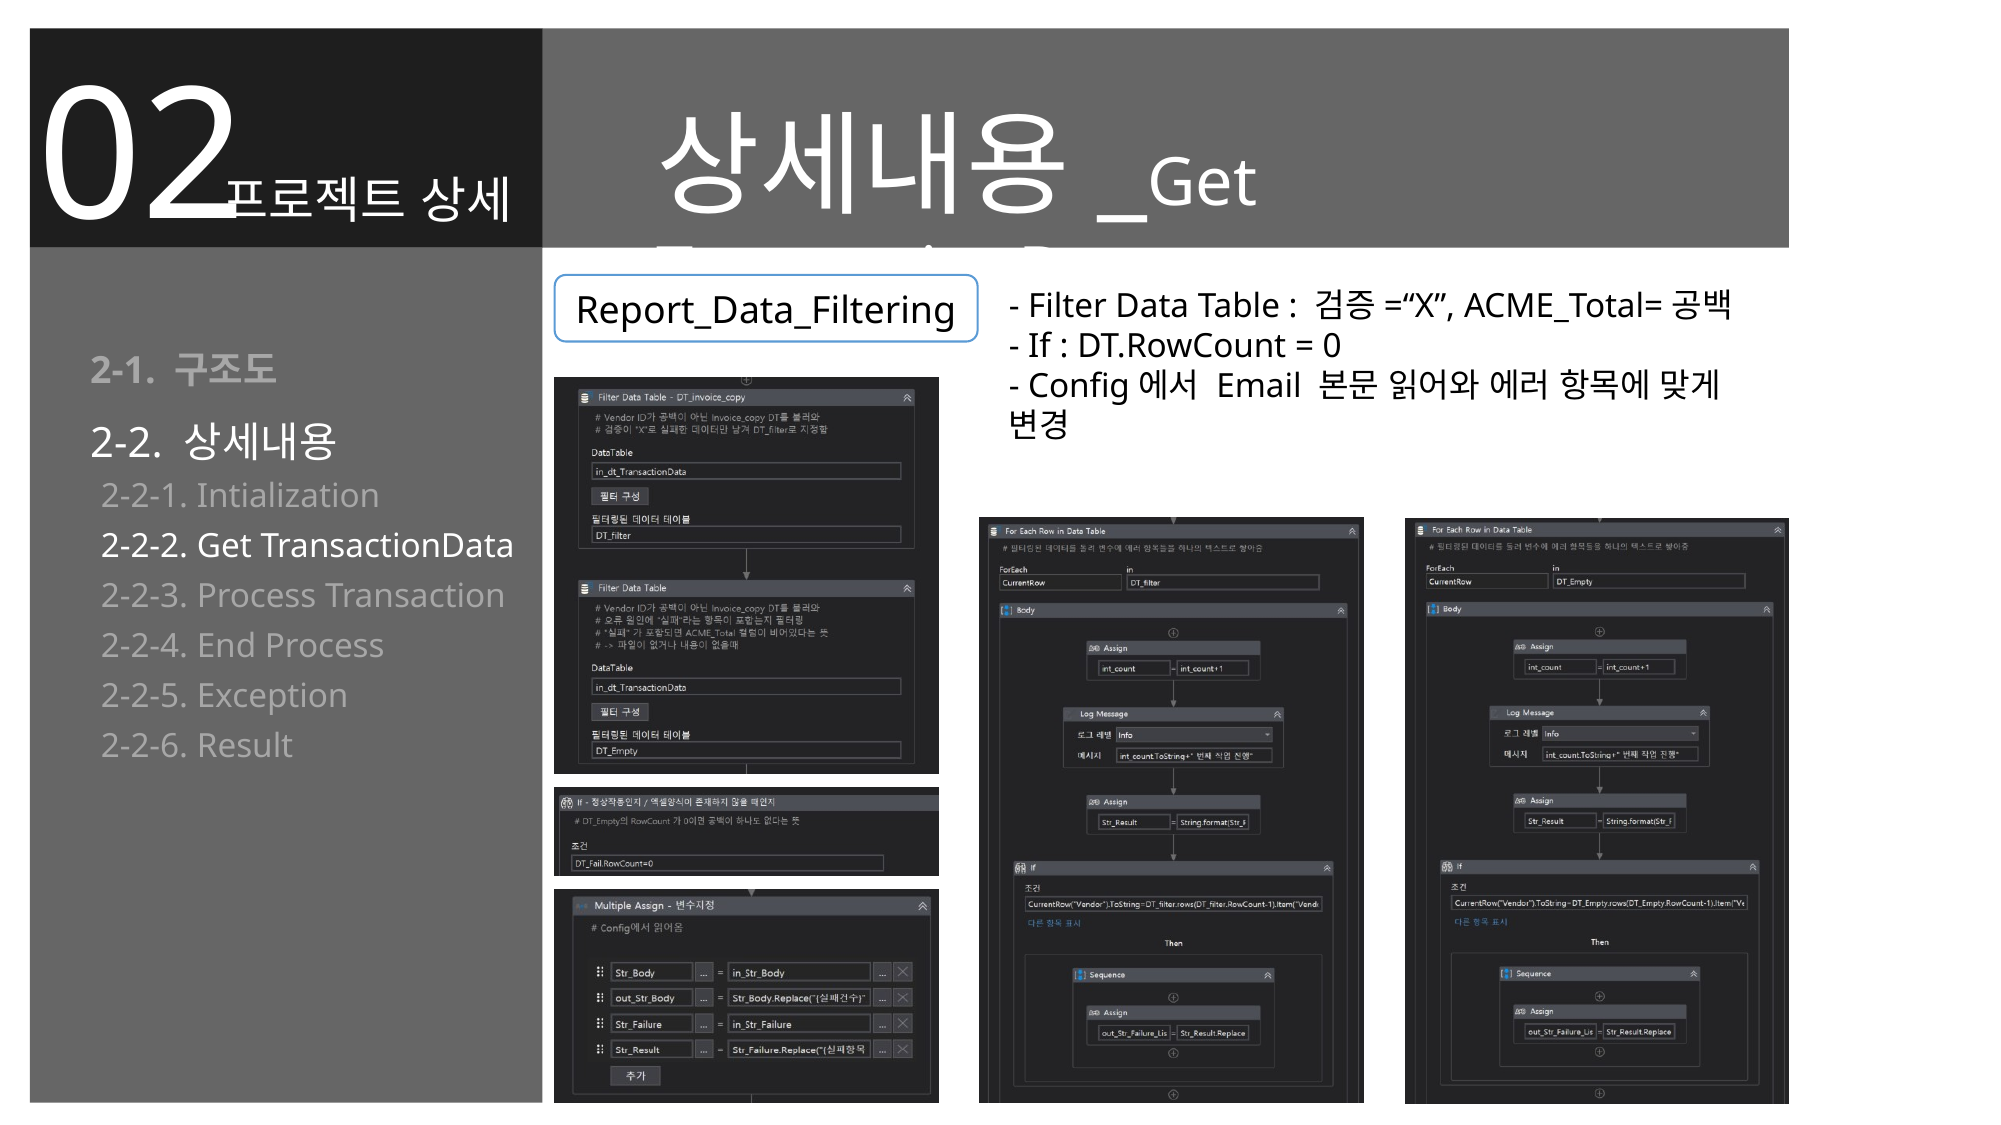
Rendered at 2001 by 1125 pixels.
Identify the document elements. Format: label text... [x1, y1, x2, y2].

text_box [542, 28, 1789, 248]
text_box - Filter Data Table : 검증=“X”, ACME_Total=공백 - If : DT.RowCount = 0 - Config에서 Email 본문 읽어와 에러 항목에 맞게 변경 [1001, 276, 1789, 492]
text_box 2-1. 구조도 2-2. 상세내용 2-2-1. Intialization 2-2-2. Get TransactionData 2-2-3. Process Transaction 2-2-4. End Process 2-2-5. Exception 2-2-6. Result [82, 315, 609, 853]
picture [554, 376, 939, 774]
picture [979, 516, 1364, 1103]
text_box 02 [29, 28, 542, 248]
text_box 상세내용_Get TransactionData [648, 85, 1779, 316]
text_box [29, 248, 543, 1103]
picture [554, 889, 939, 1103]
text_box Report_Data_Filtering [554, 274, 978, 342]
picture [554, 787, 939, 876]
text_box 프로젝트 상세 [214, 160, 543, 236]
picture [1404, 517, 1790, 1104]
